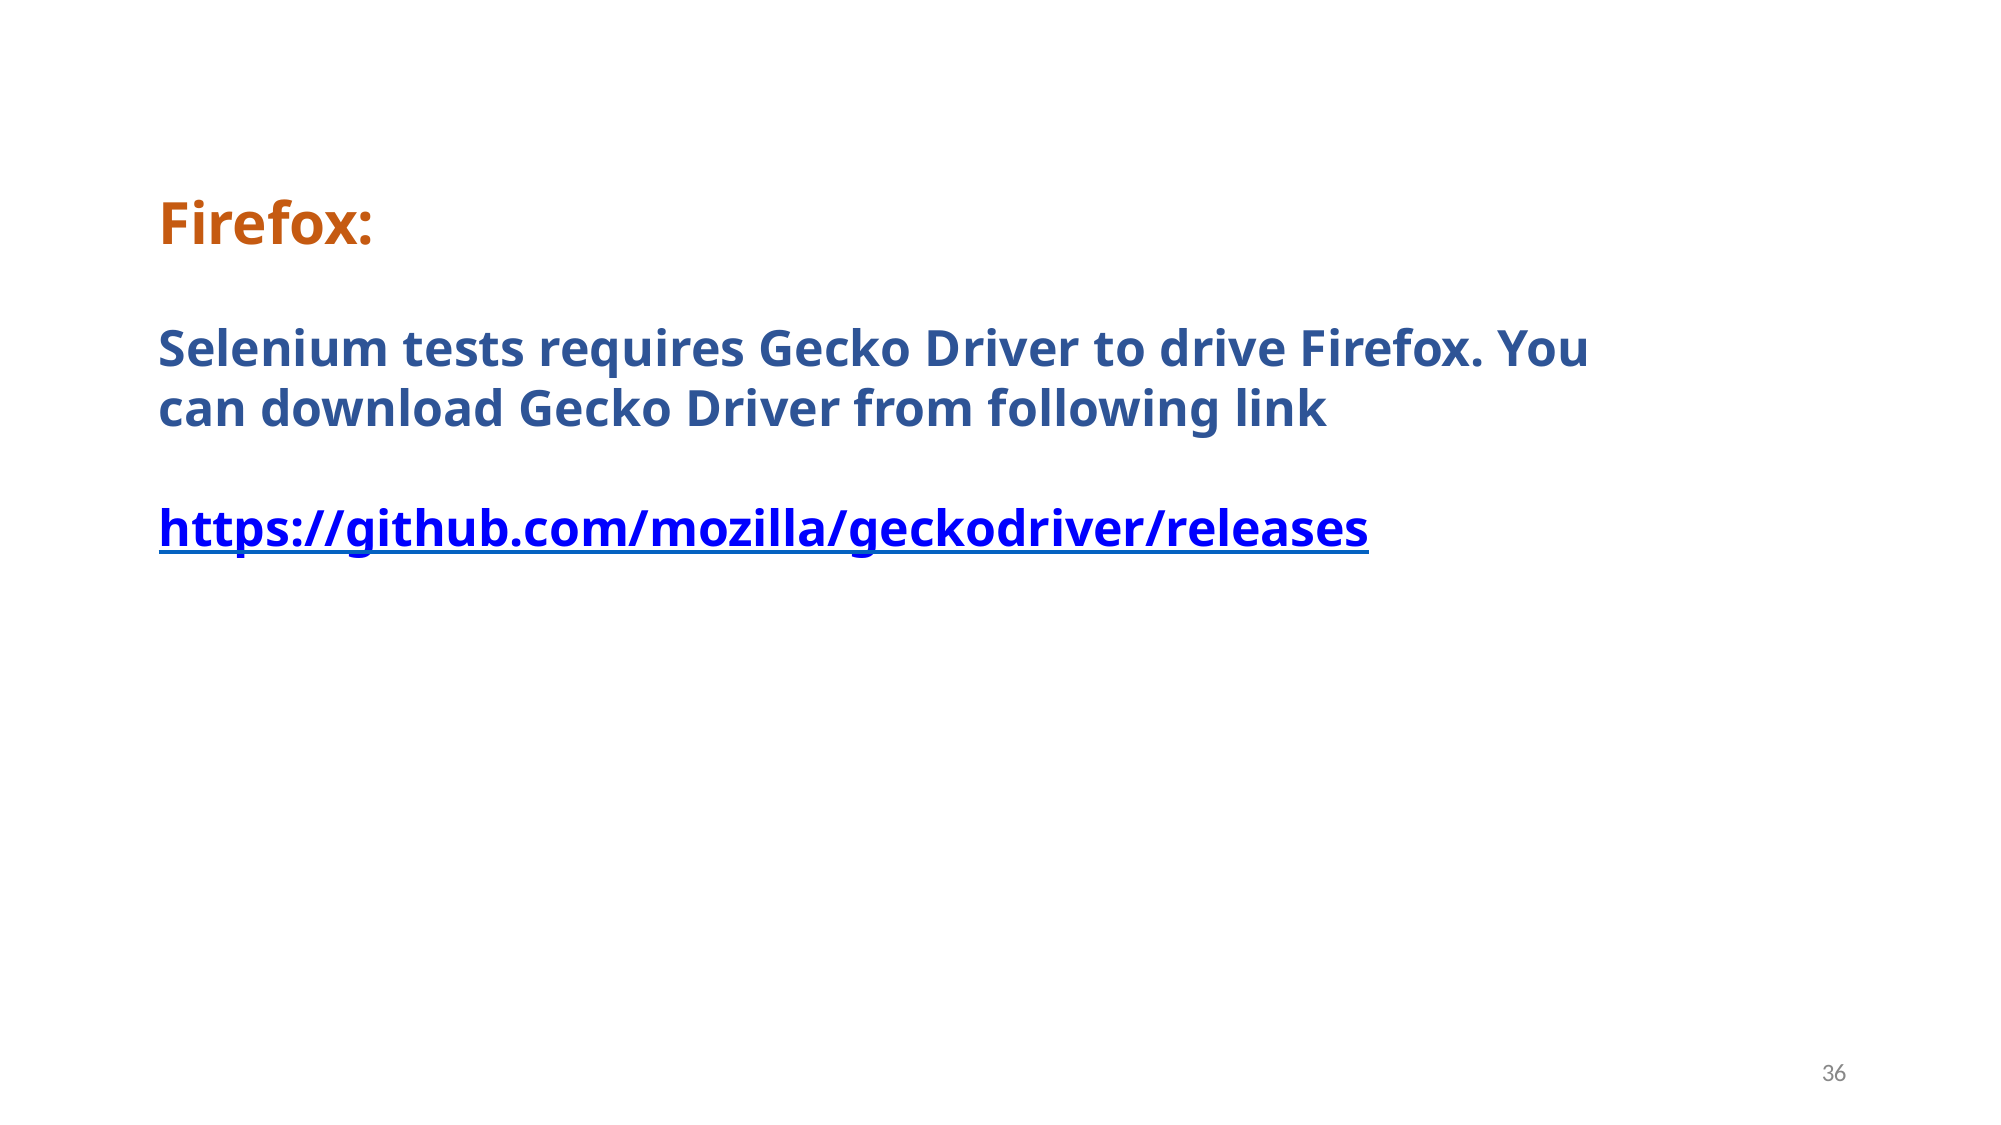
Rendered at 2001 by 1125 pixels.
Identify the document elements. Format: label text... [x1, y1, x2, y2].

text_box Selenium tests requires Gecko Driver to drive Firefox. You can download Gecko Driver from following link https://github.com/mozilla/geckodriver/releases [156, 314, 1673, 565]
slide_number 36 [1819, 1060, 1856, 1125]
title Firefox: [156, 184, 414, 314]
